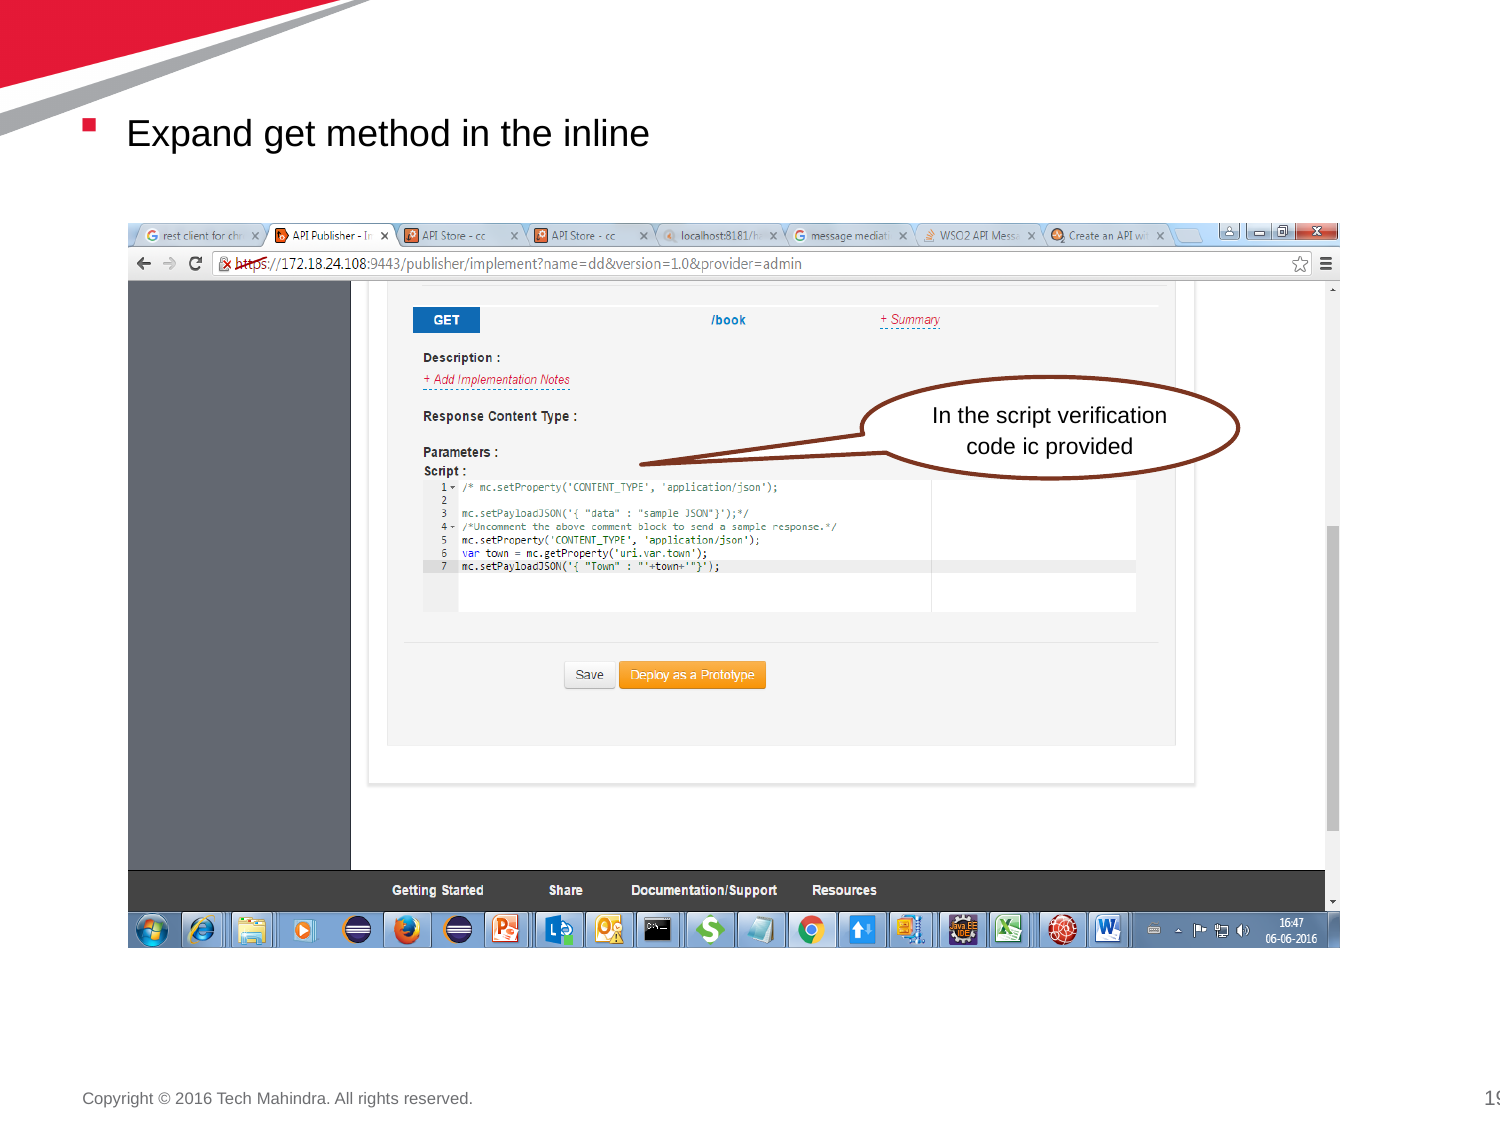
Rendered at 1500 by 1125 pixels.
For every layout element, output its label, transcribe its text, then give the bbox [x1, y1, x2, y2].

list Expand get method in the inline [78, 108, 1429, 155]
picture [0, 0, 373, 136]
picture [127, 223, 1340, 948]
